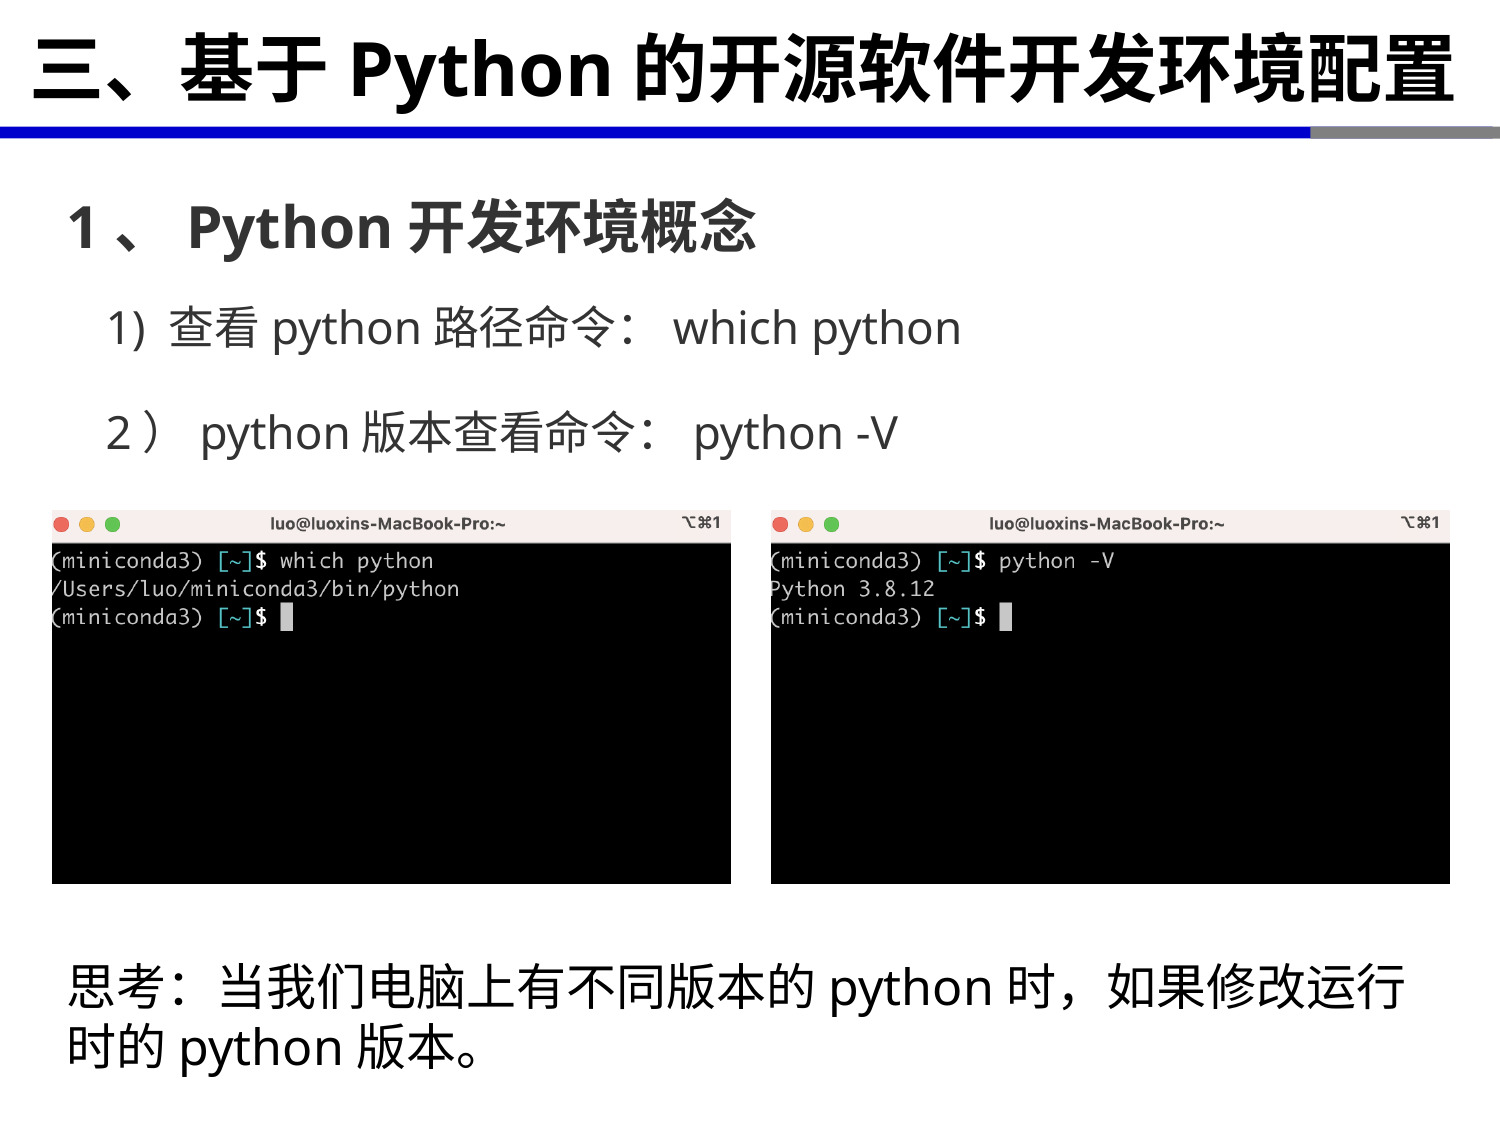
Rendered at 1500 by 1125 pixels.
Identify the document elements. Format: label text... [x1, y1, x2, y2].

picture [771, 510, 1451, 885]
picture [51, 510, 731, 885]
text_box 1、Python开发环境概念 [52, 147, 1448, 268]
text_box 1) 查看python路径命令：which python 2）python版本查看命令：python -V [90, 263, 1448, 467]
text_box 思考：当我们电脑上有不同版本的python时，如果修改运行时的python版本。 [52, 947, 1448, 1083]
title 三、基于Python的开源软件开发环境配置 [0, 1, 1479, 132]
